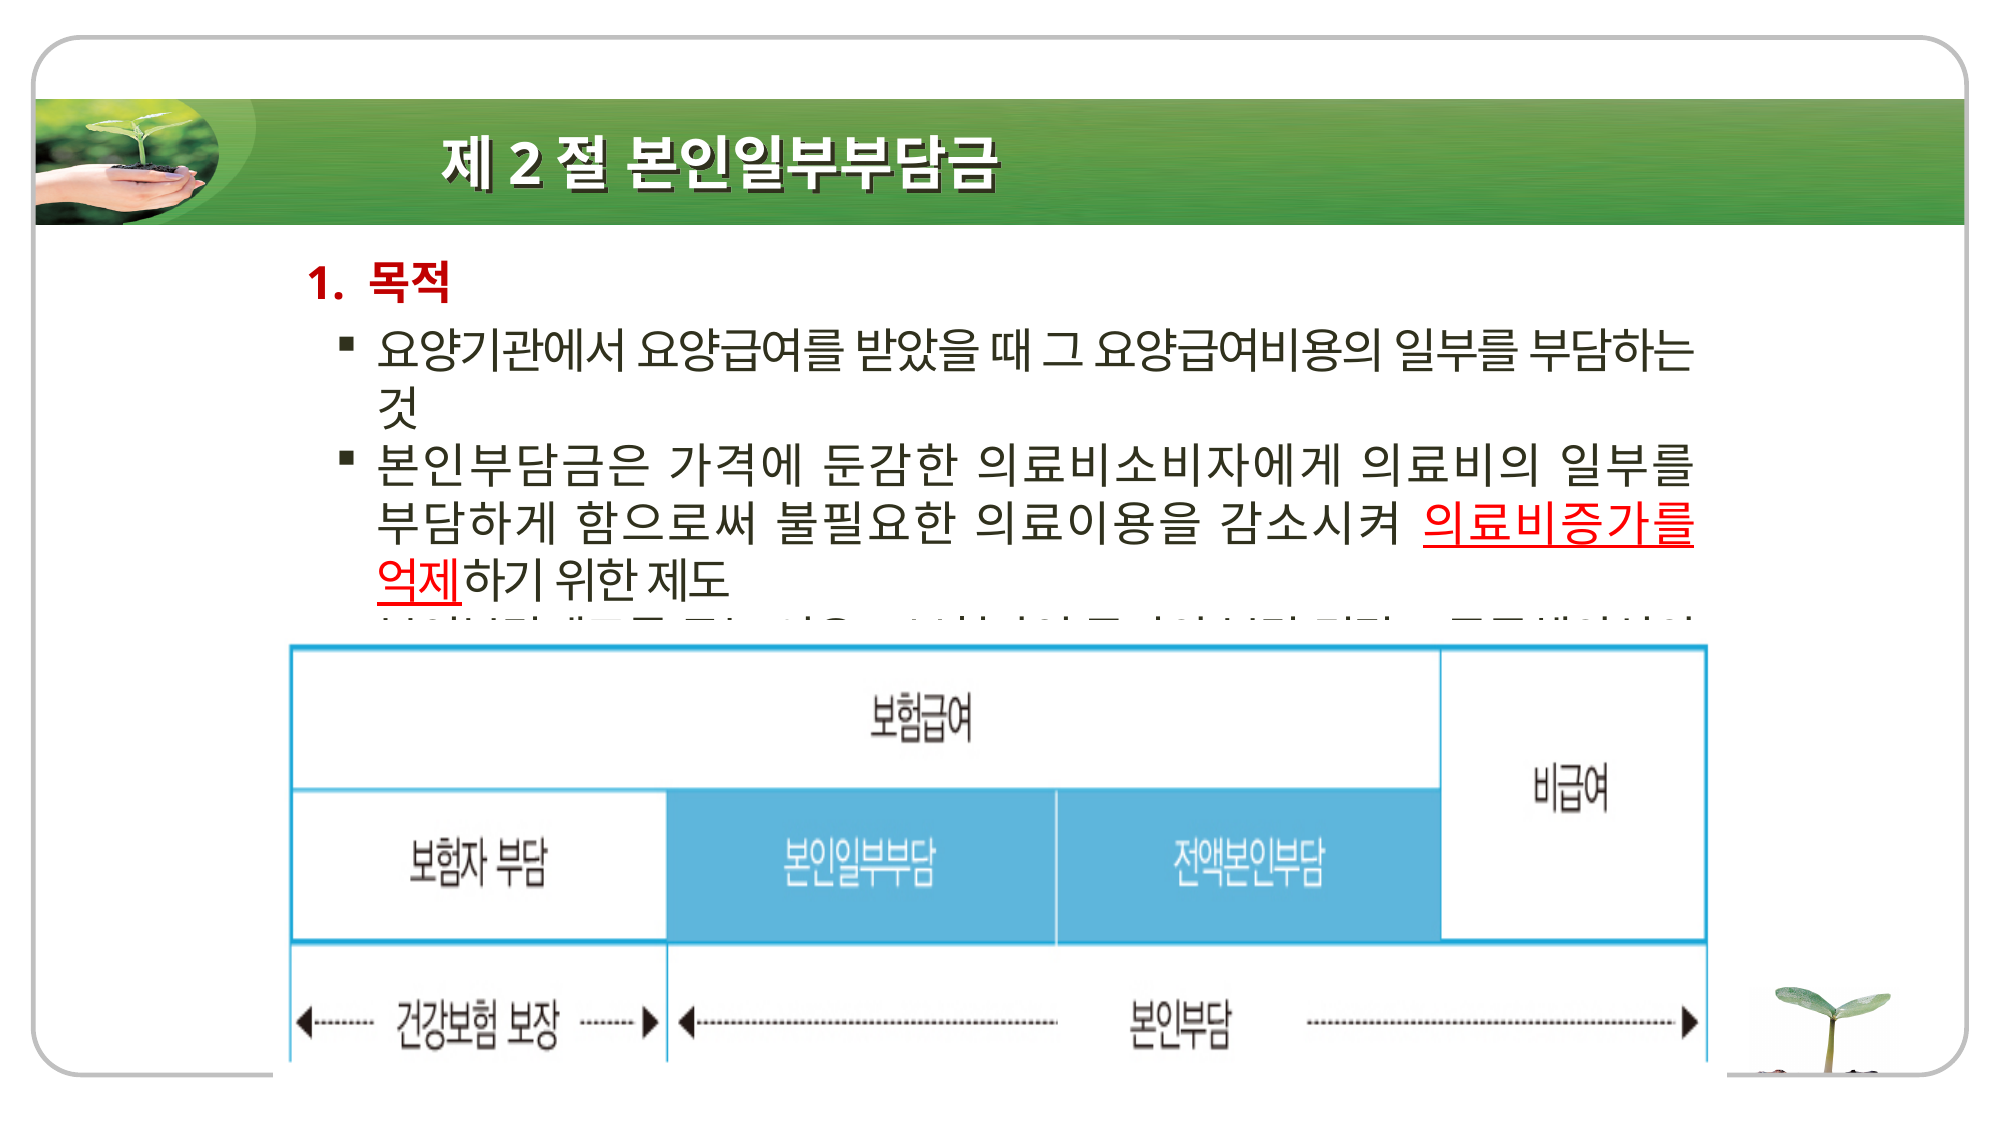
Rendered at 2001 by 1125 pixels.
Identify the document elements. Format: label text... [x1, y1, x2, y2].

picture [1749, 987, 1900, 1072]
title 제2절 본인일부부담금 [425, 116, 1680, 205]
picture [36, 99, 1964, 225]
text_box 1. 목적 요양기관에서 요양급여를 받았을 때 그 요양급여비용의 일부를 부담하는 것 본인부담금은 가격에 둔감한 의료비소비자에게 의료비의 일부를 부담하게 함으로써 불필요한 의료이용을 감소시켜 의료비증가를 억제하기 위한 제도 본인부담제도를 두는 이유: 보험자인 공단의 부담 경감, 공동체의식의 유지, 요양의 남용 방지 [291, 246, 1709, 618]
picture [273, 619, 1727, 1103]
